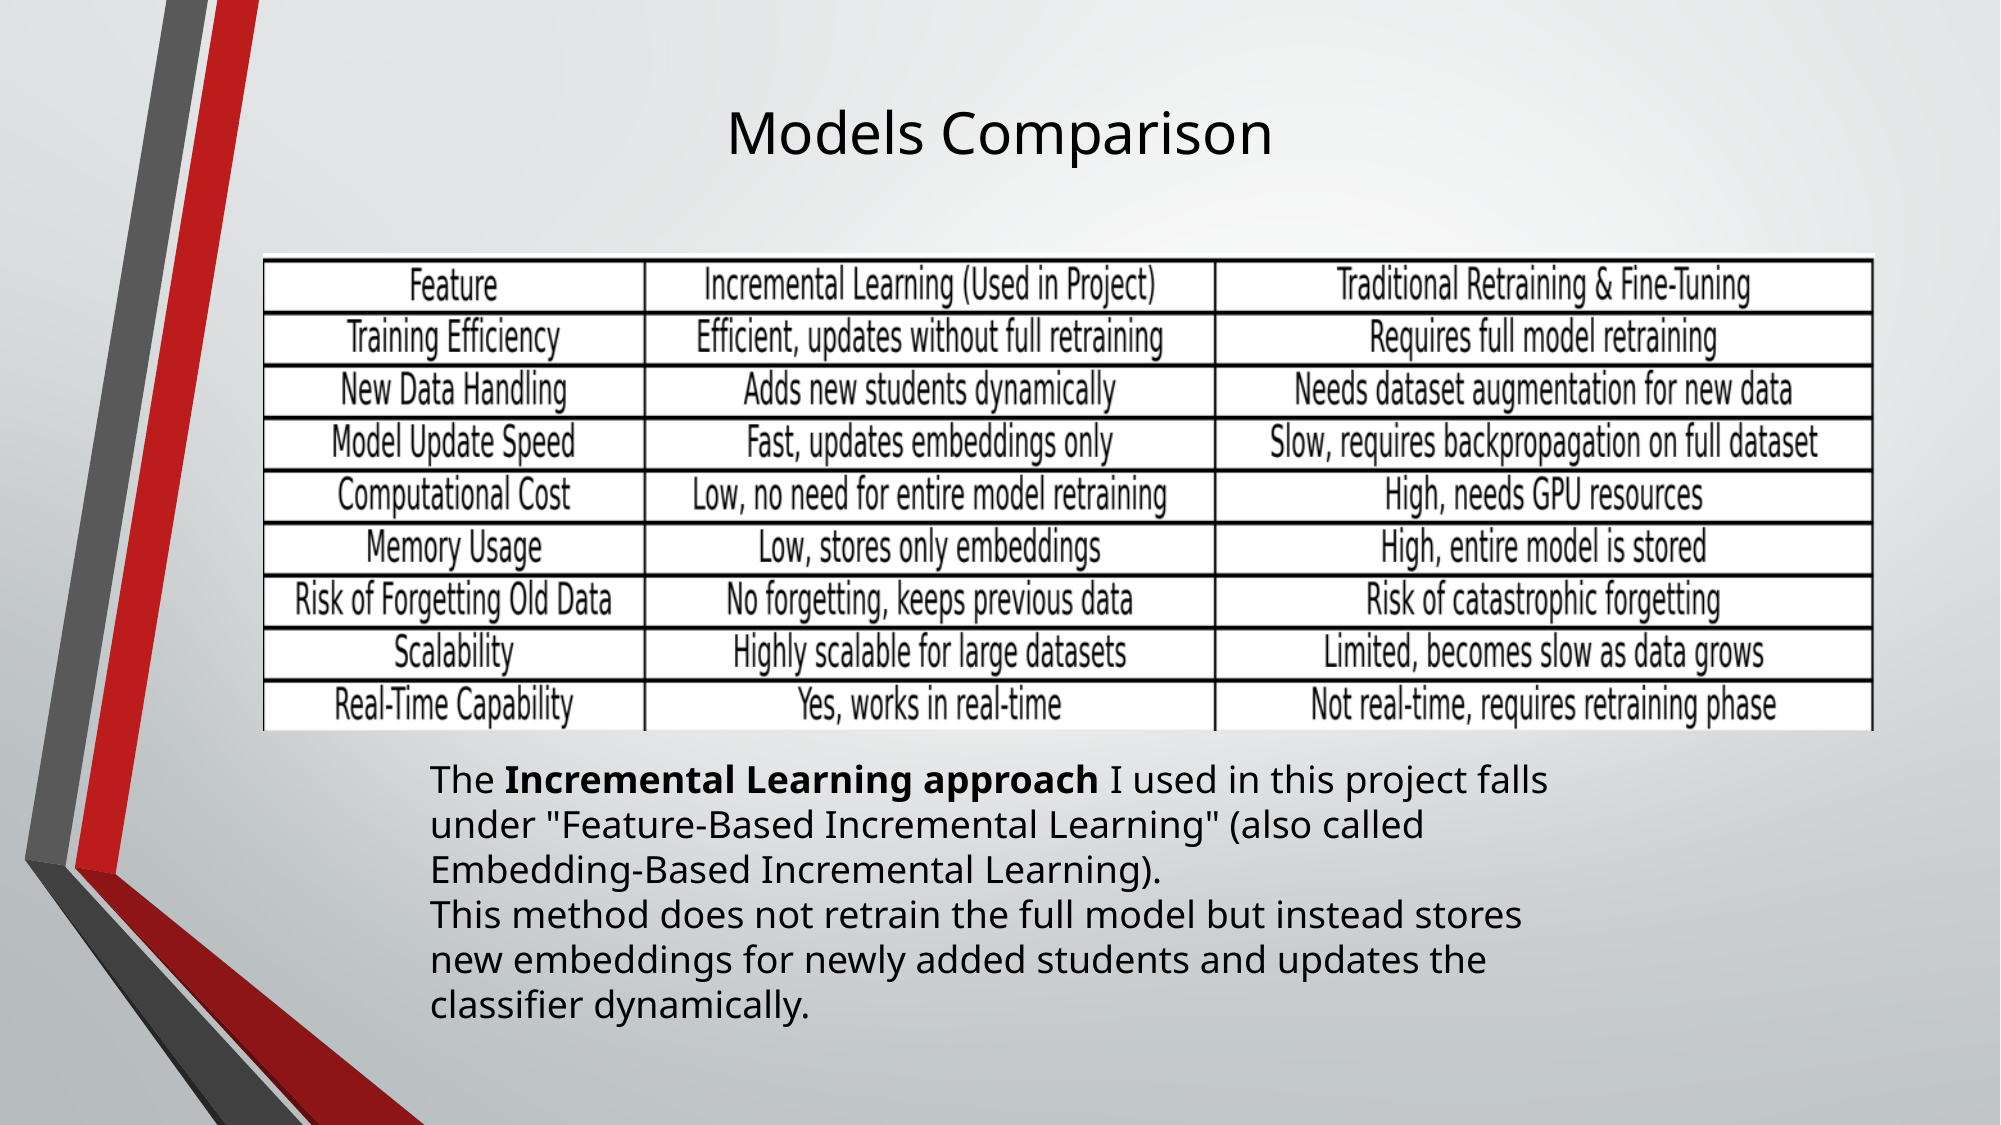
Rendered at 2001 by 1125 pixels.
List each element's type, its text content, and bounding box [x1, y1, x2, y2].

text_box Models Comparison [654, 88, 1346, 174]
picture [263, 253, 1876, 732]
text_box The Incremental Learning approach I used in this project falls under "Feature-Based Incremental Learning" (also called Embedding-Based Incremental Learning). This method does not retrain the full model but instead stores new embeddings for newly added students and updates the classifier dynamically. [415, 748, 1601, 1033]
